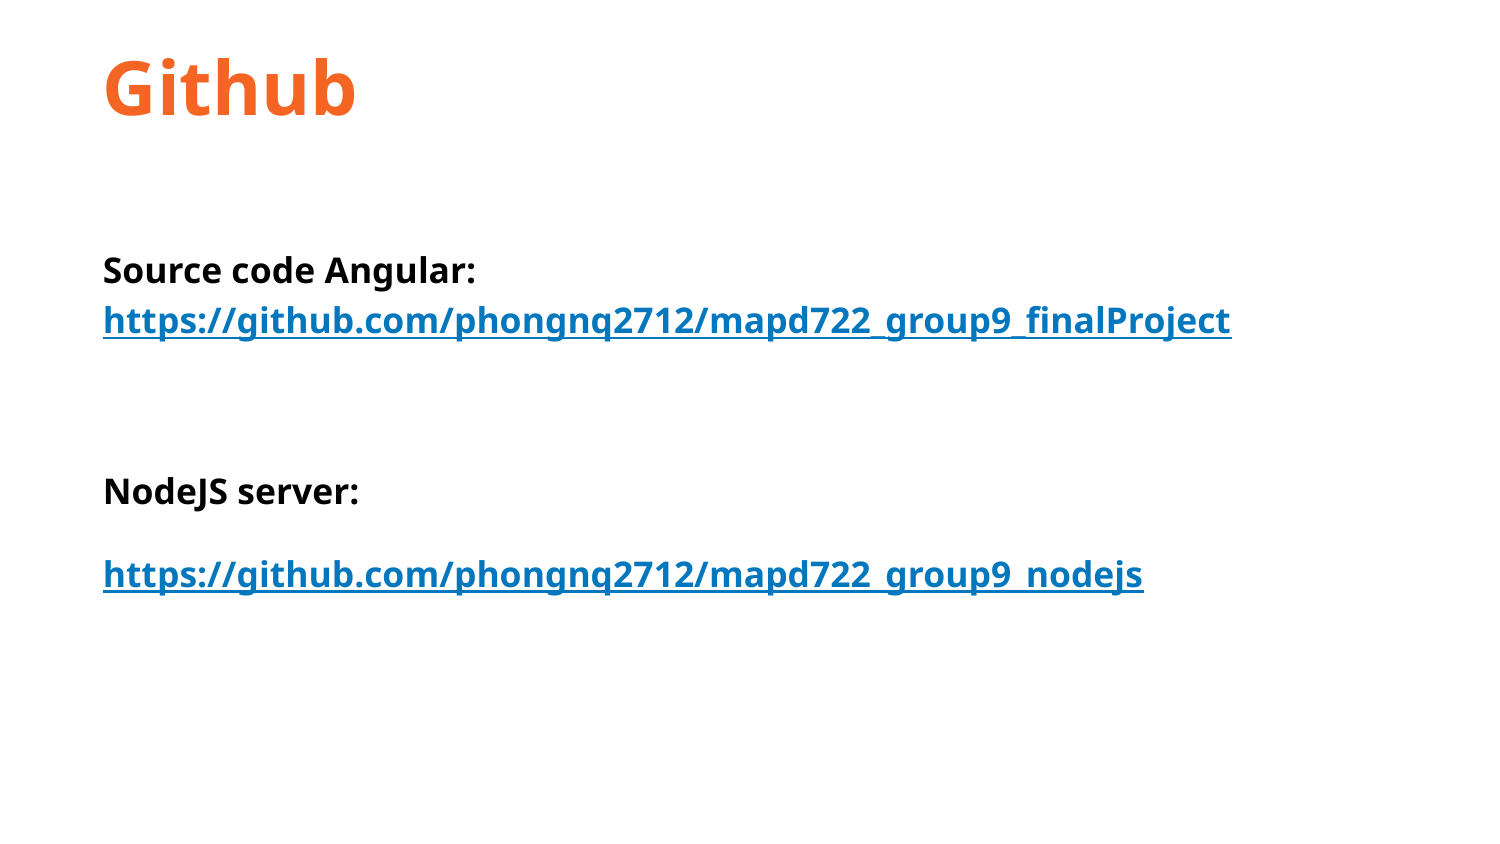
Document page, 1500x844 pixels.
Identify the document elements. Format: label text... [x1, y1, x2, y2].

title Source code Angular: https://github.com/phongnq2712/mapd722_group9_finalProject NodeJS server: https://github.com/phongnq2712/mapd722_group9_nodejs [87, 151, 1419, 655]
title Github [87, 25, 941, 151]
